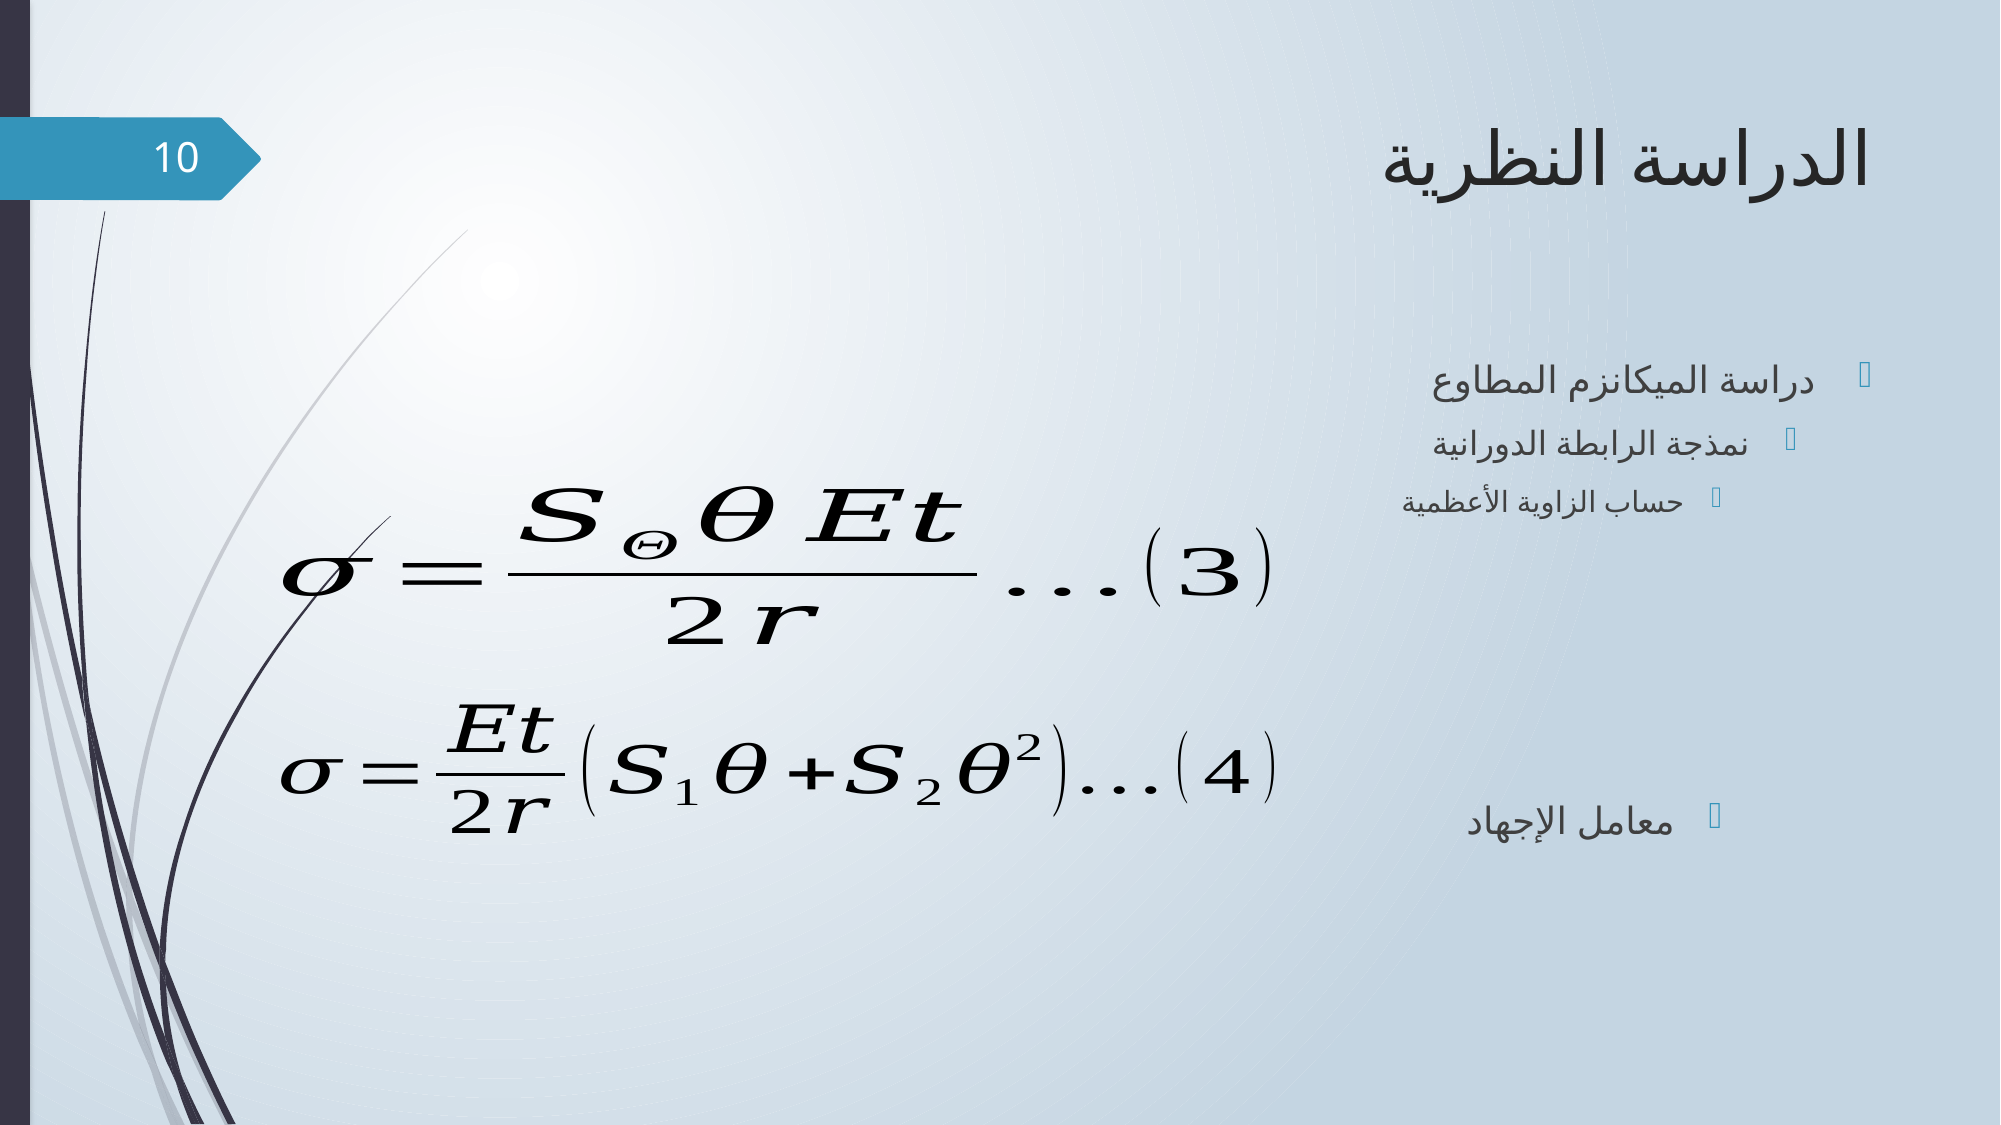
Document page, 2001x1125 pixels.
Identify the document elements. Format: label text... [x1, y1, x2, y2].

title الدراسة النظرية [425, 102, 1888, 313]
slide_number 9 [87, 129, 216, 190]
